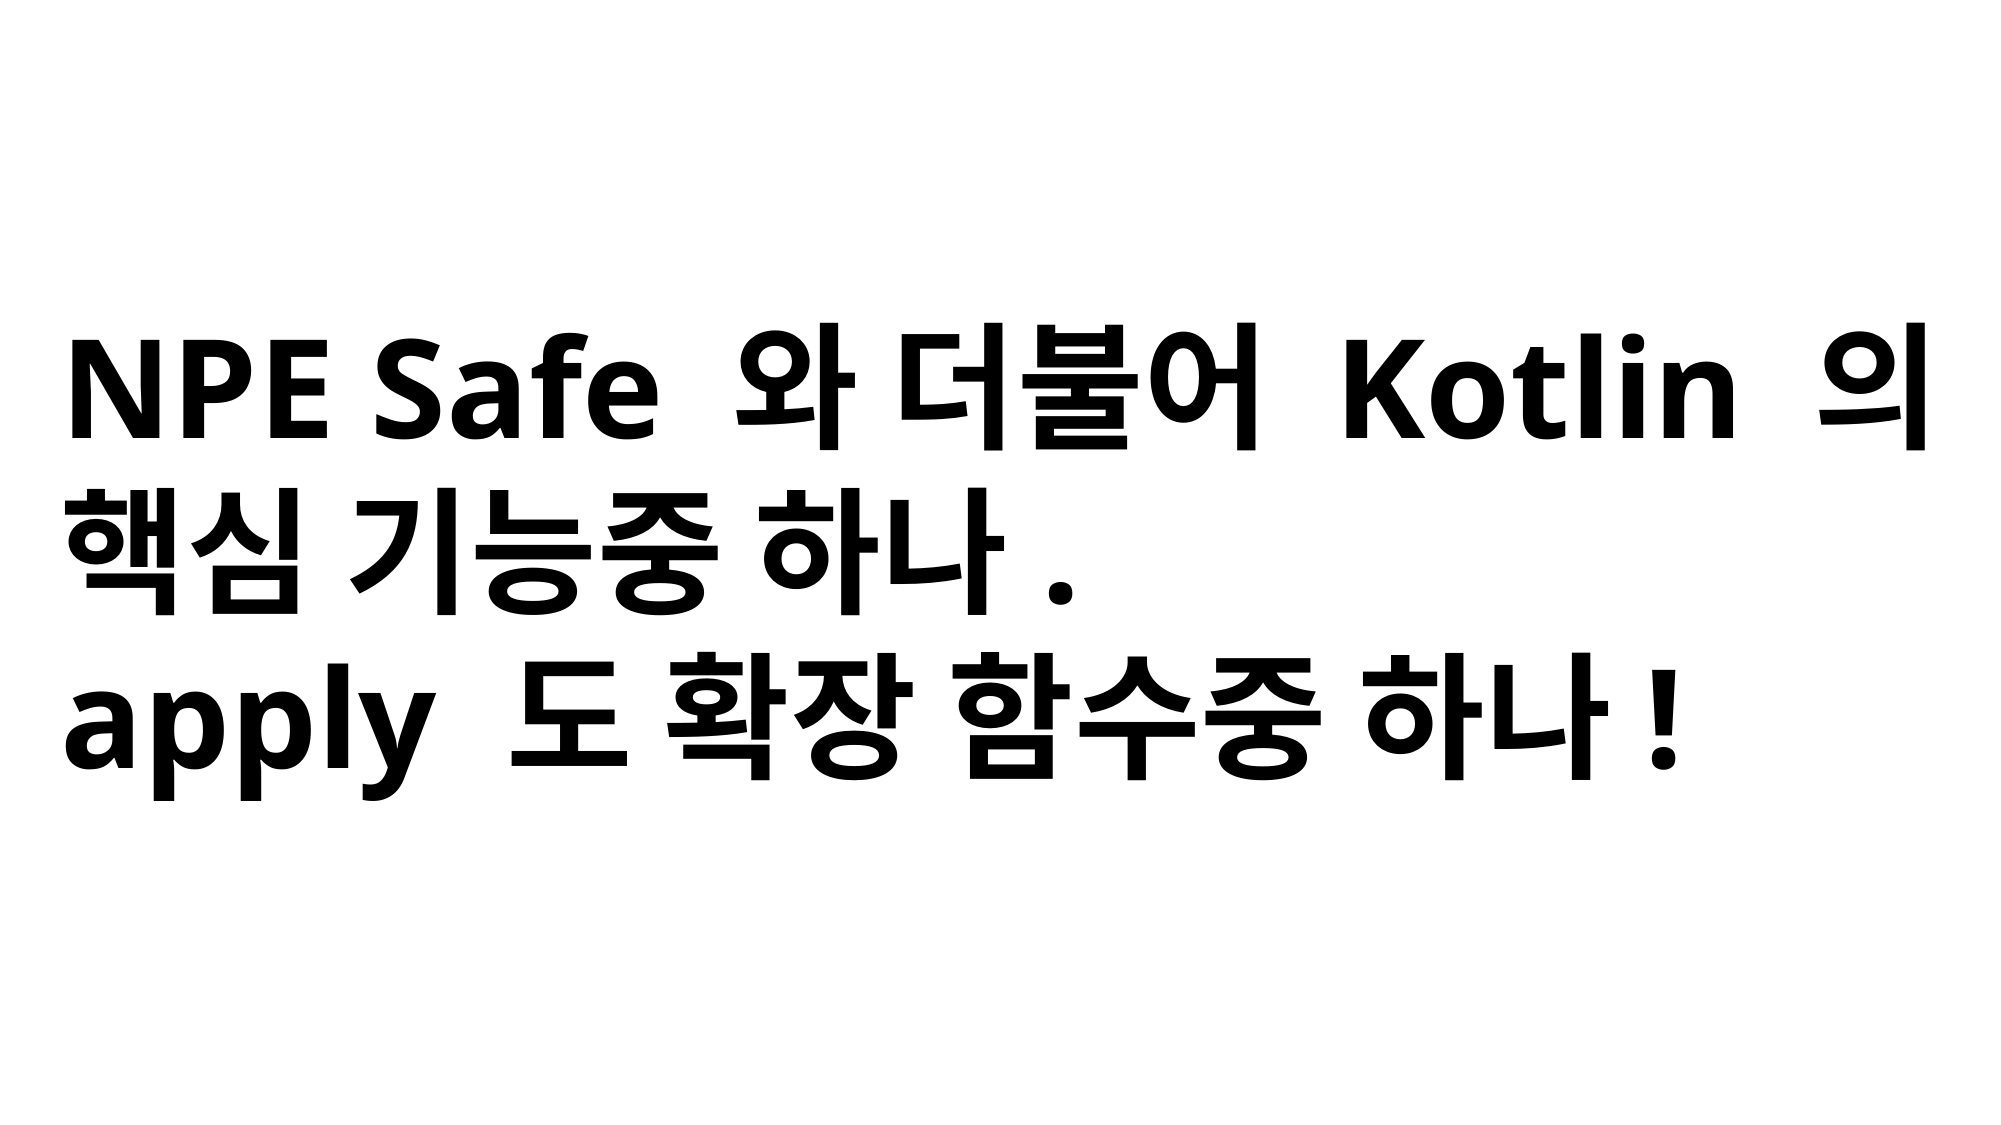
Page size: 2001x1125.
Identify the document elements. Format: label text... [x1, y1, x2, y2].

text_box NPE Safe 와 더불어 Kotlin 의 핵심 기능중 하나. apply 도 확장 함수중 하나! [52, 293, 1948, 804]
